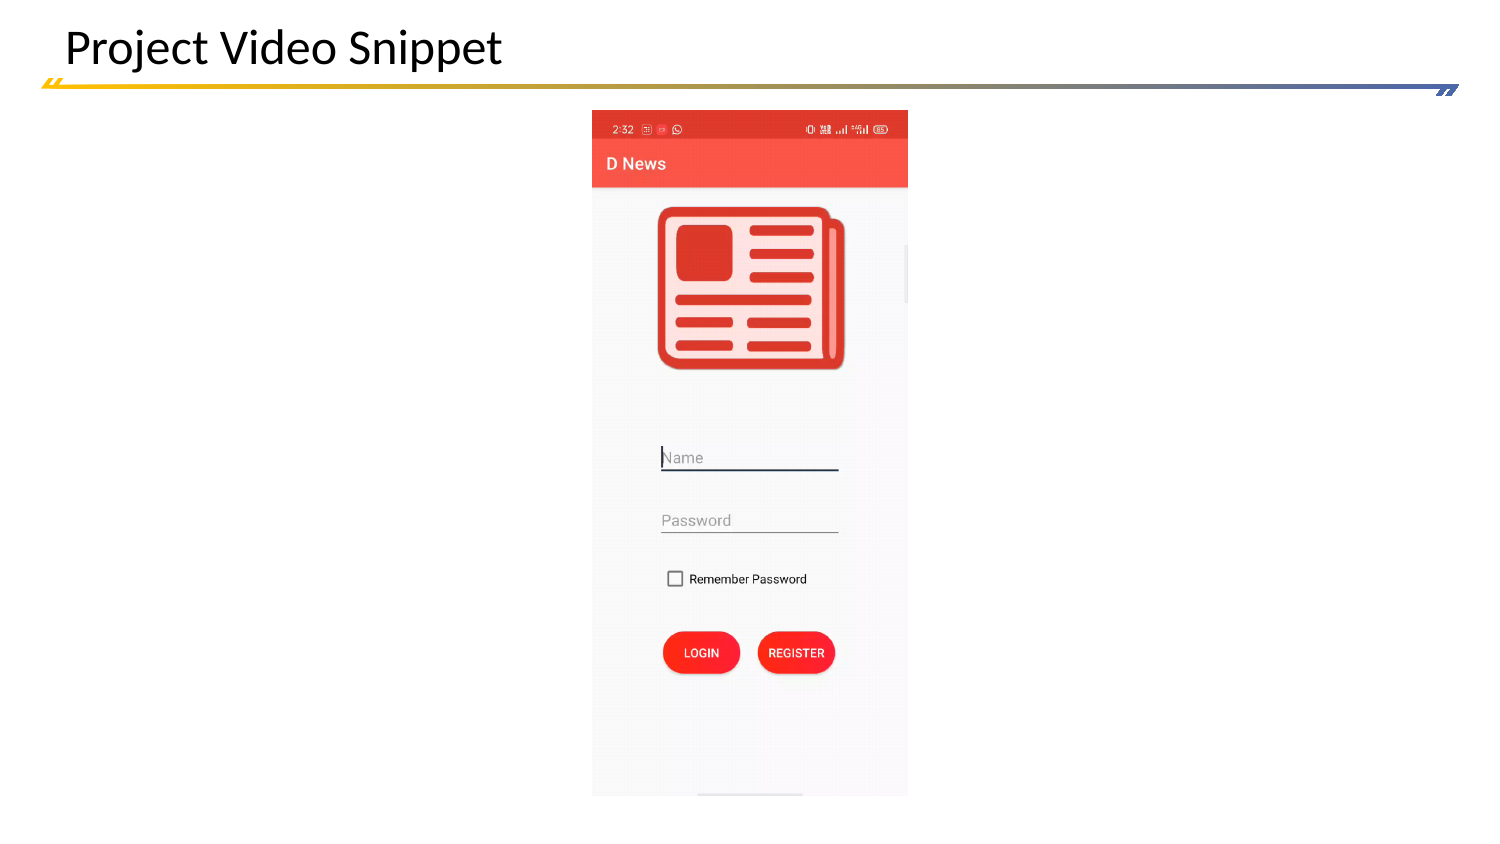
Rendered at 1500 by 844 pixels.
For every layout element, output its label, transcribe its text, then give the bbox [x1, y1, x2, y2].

title Project Video Snippet [50, 0, 1450, 83]
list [591, 109, 909, 797]
